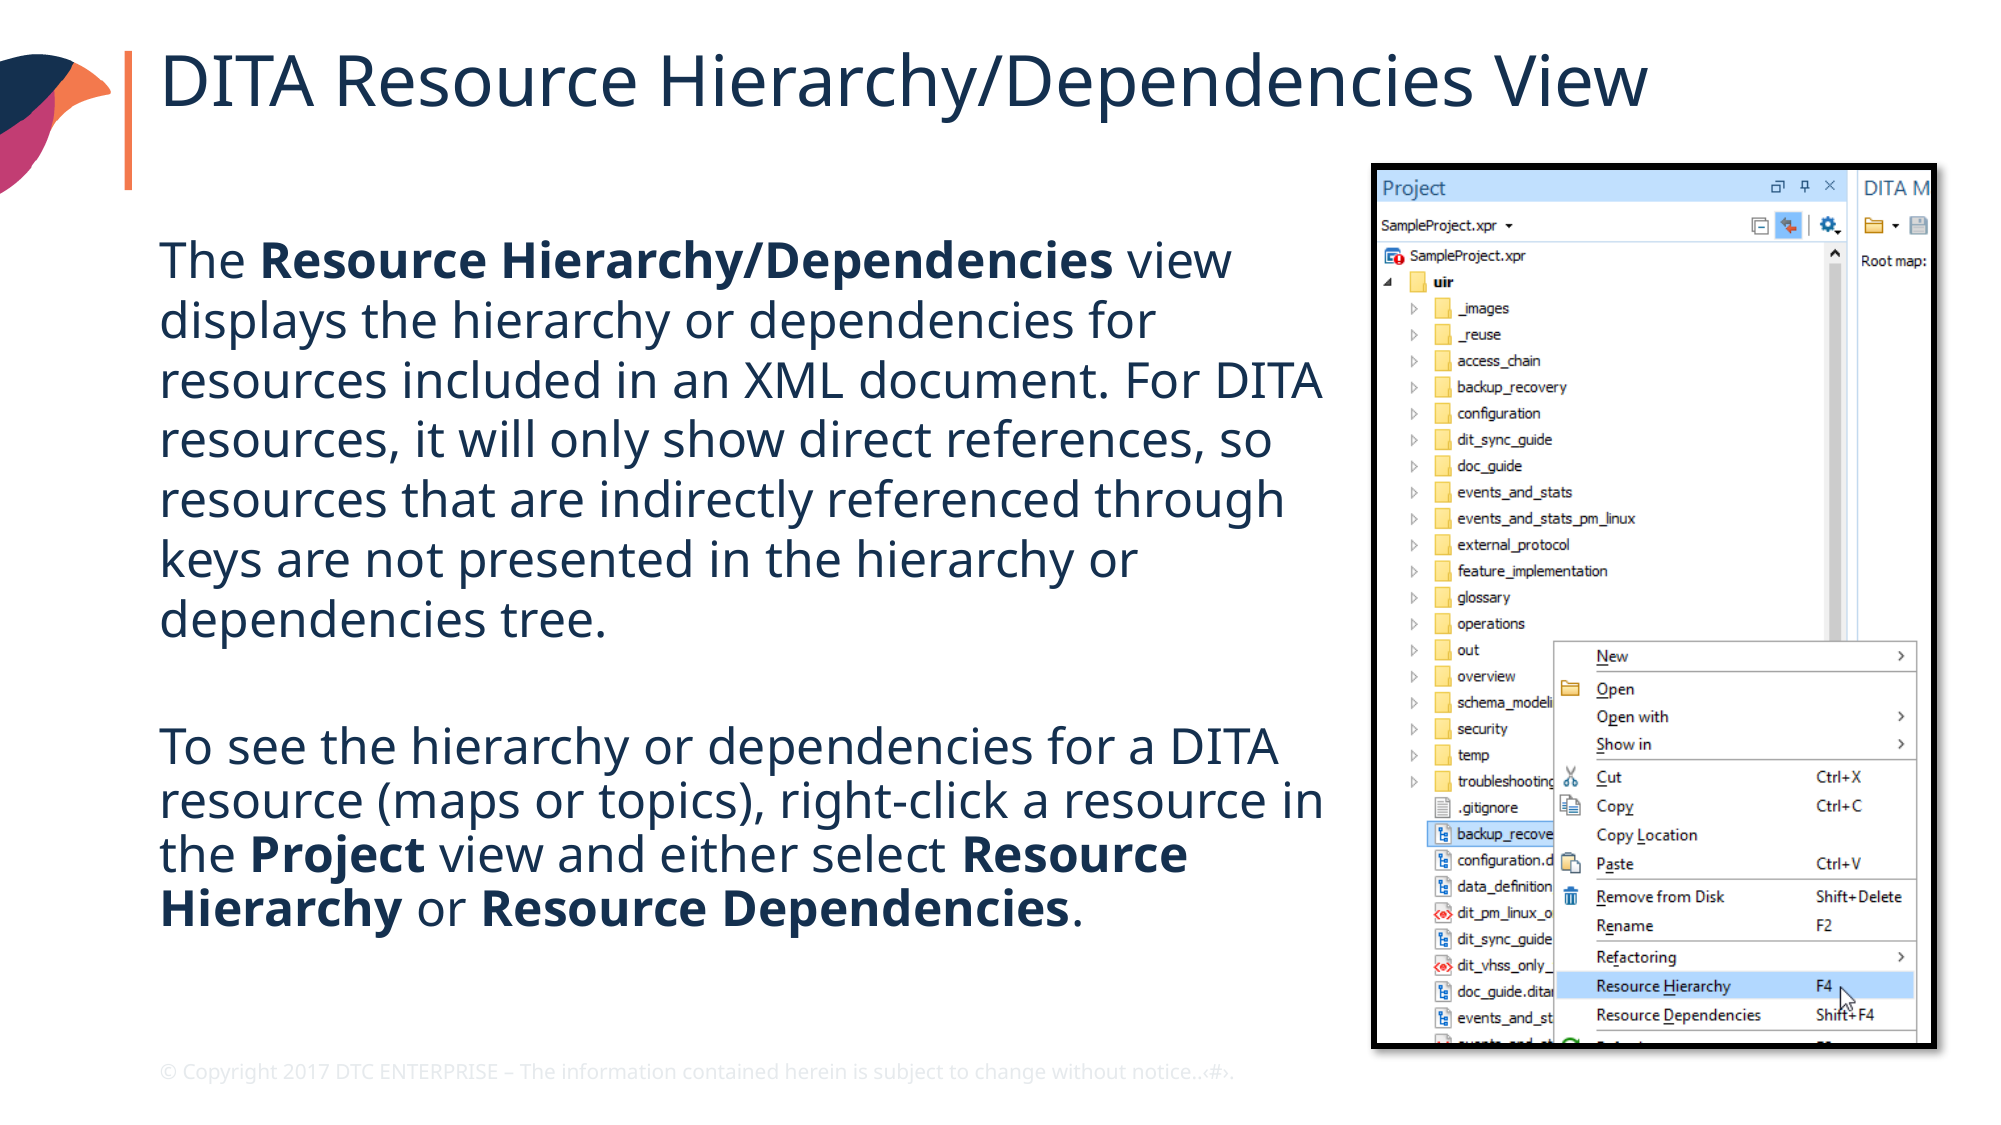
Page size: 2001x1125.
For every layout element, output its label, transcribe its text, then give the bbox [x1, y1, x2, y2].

picture [0, 0, 112, 281]
footer © Copyright 2017 DTC ENTERPRISE – The information contained herein is subject to change without notice. .‹#›. [144, 1042, 1917, 1103]
picture [1377, 169, 1932, 1043]
list DITA Resource Hierarchy/Dependencies View [144, 37, 1917, 130]
list The Resource Hierarchy/Dependencies view displays the hierarchy or dependencies for resources included in an XML document. For DITA resources, it will only show direct references, so resources that are indirectly referenced through keys are not presented in the hierarchy or dependencies tree. To see the hierarchy or dependencies for a DITA resource (maps or topics), right-click a resource in the Project view and either select Resource Hierarchy or Resource Dependencies. [144, 220, 1363, 952]
